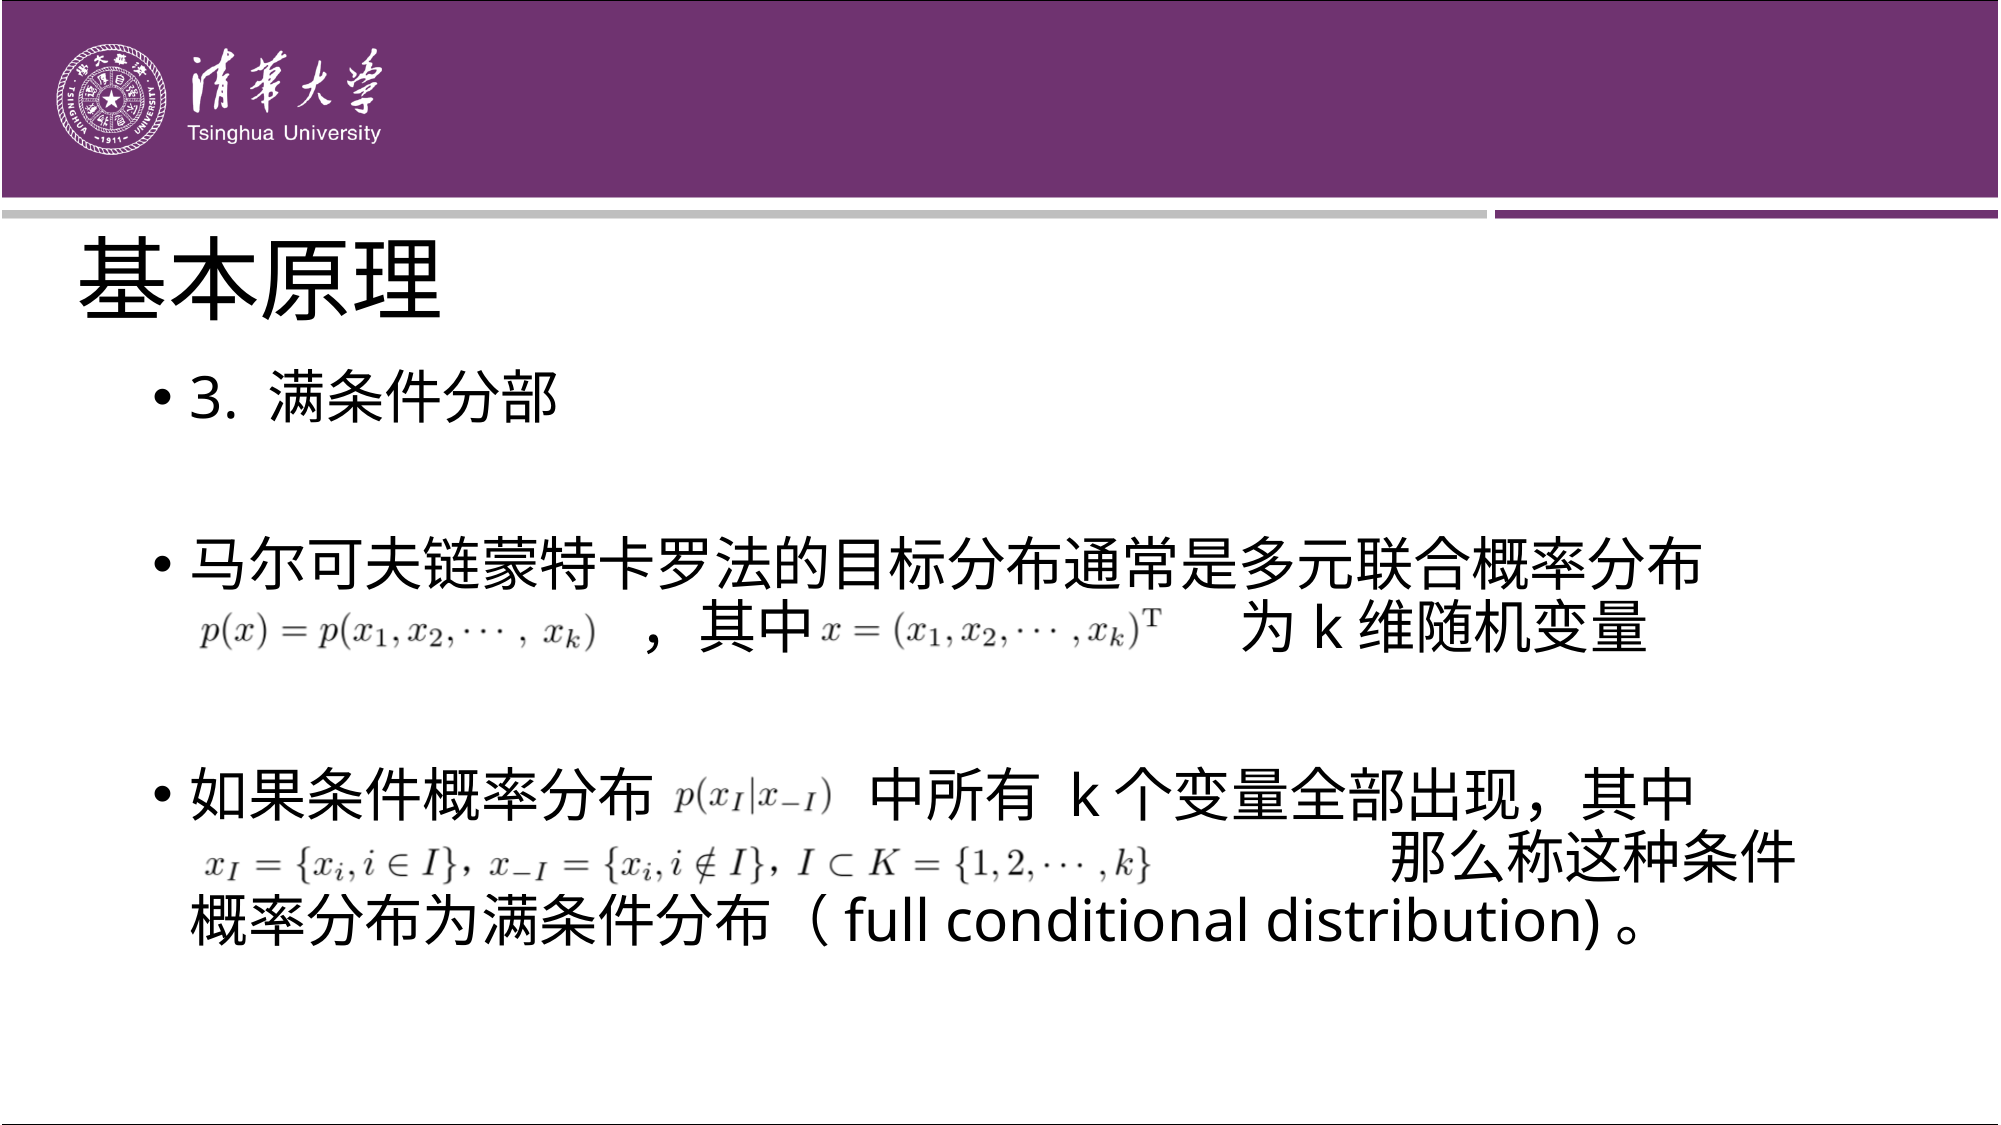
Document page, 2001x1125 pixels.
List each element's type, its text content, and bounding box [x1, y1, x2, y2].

title 基本原理 [61, 175, 1787, 393]
picture [2, 0, 1998, 1125]
list 3. 满条件分部 马尔可夫链蒙特卡罗法的目标分布通常是多元联合概率分布 ，其中 为k维随机变量 如果条件概率分布 中所有 k个变量全部出现，其中 那么称这种条件概率分布为满条件分布（full conditional distribution)。 [137, 360, 1863, 1075]
